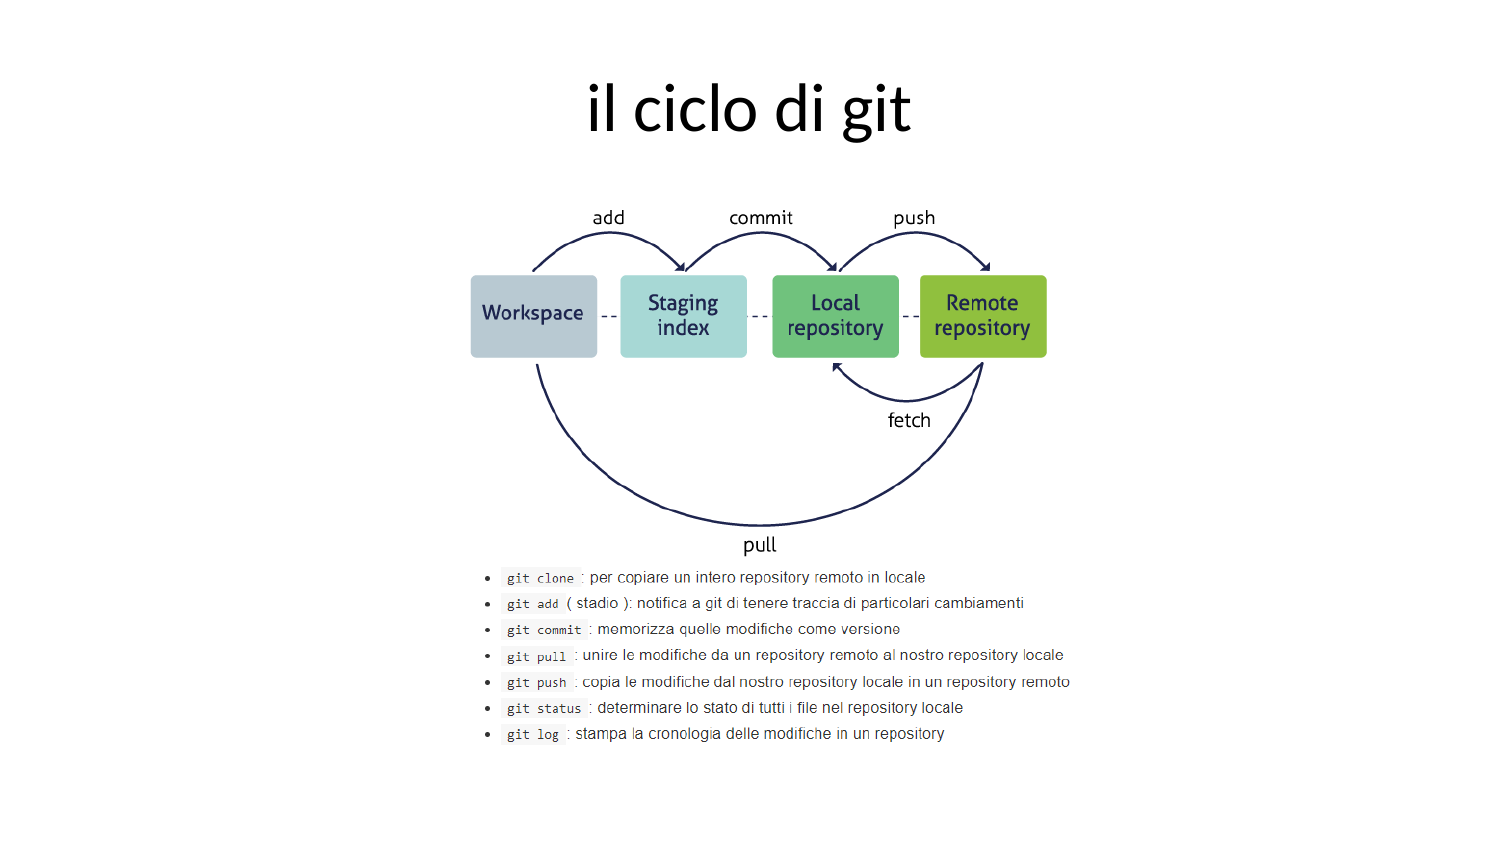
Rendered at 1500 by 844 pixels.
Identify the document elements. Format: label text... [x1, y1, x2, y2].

title il ciclo di git [75, 33, 1425, 175]
picture [399, 195, 1103, 753]
